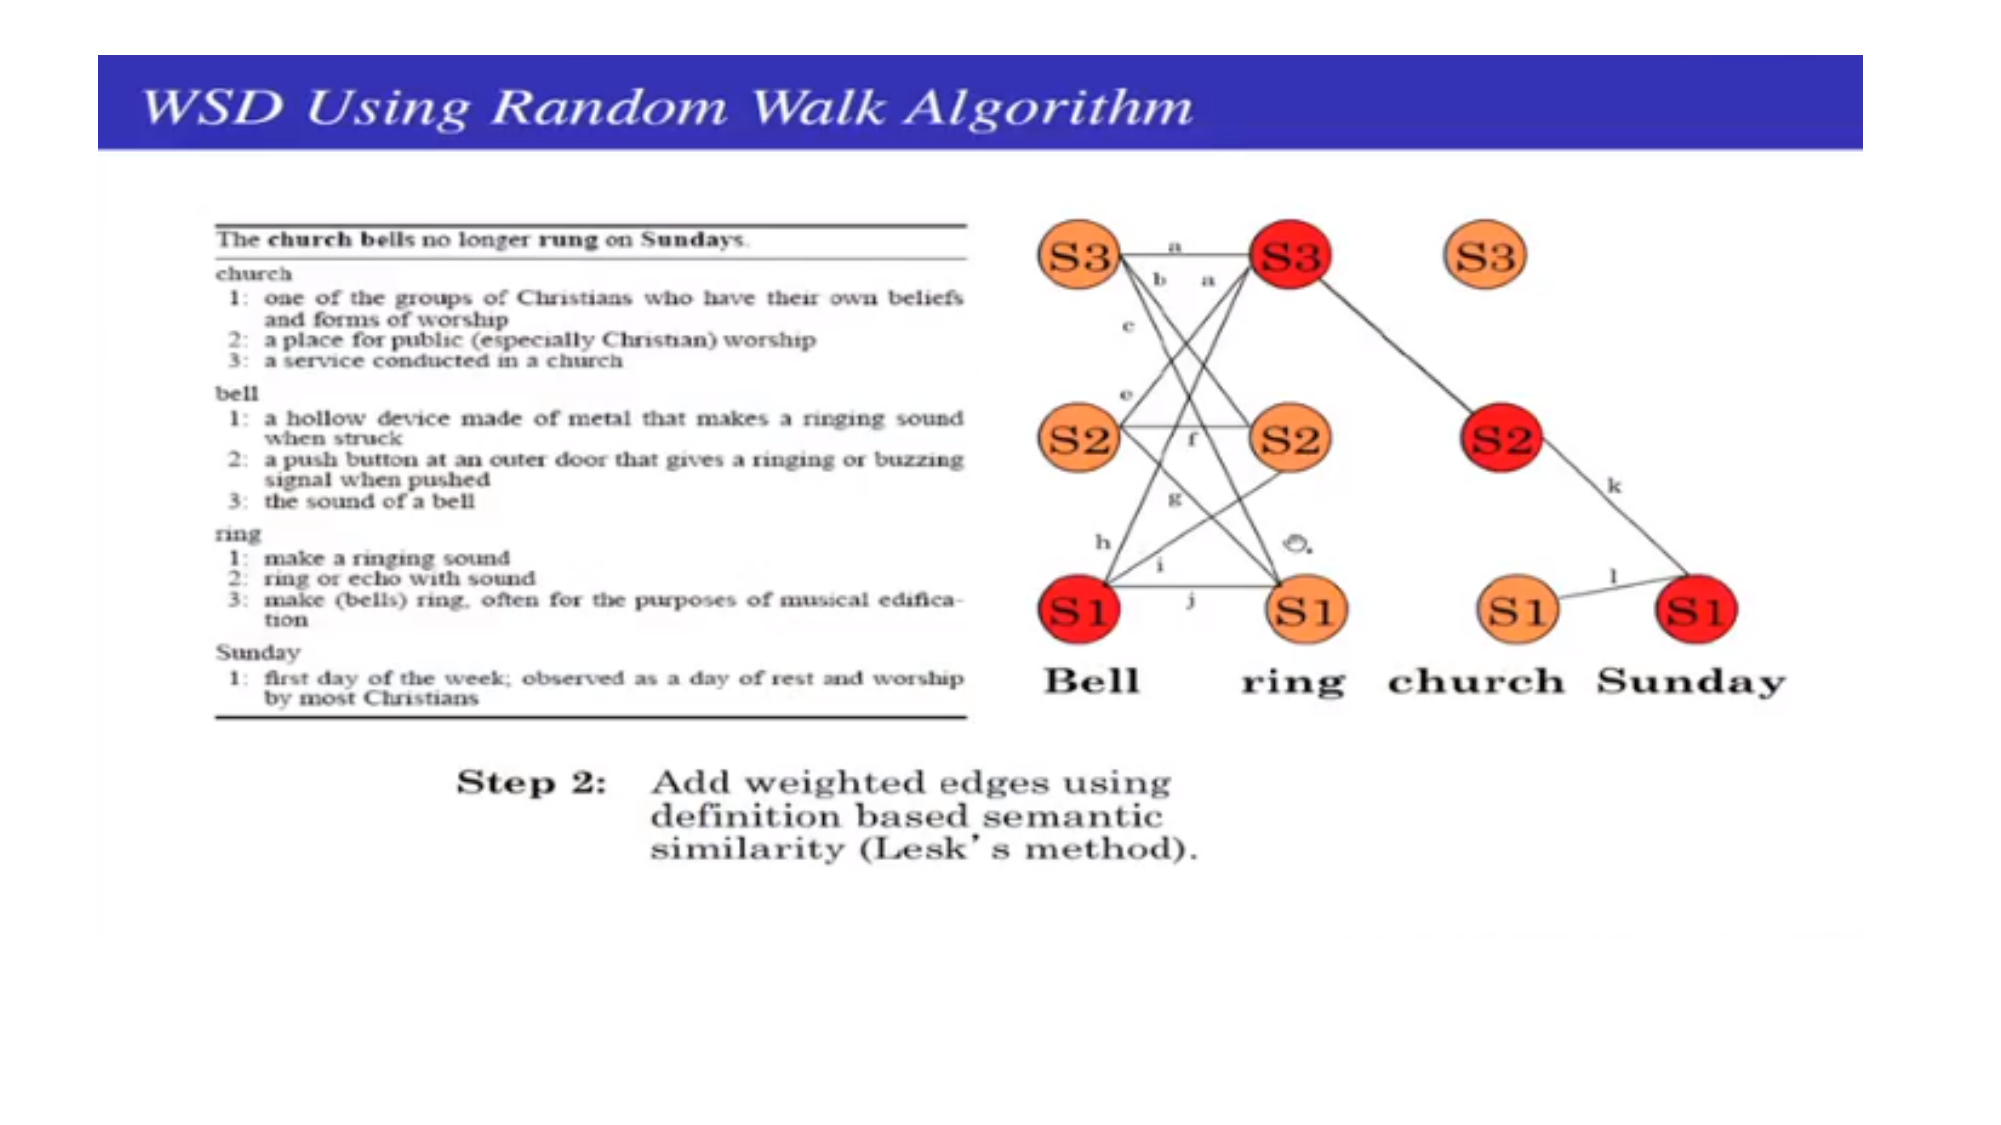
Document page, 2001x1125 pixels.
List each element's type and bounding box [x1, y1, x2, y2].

list [98, 55, 1863, 940]
